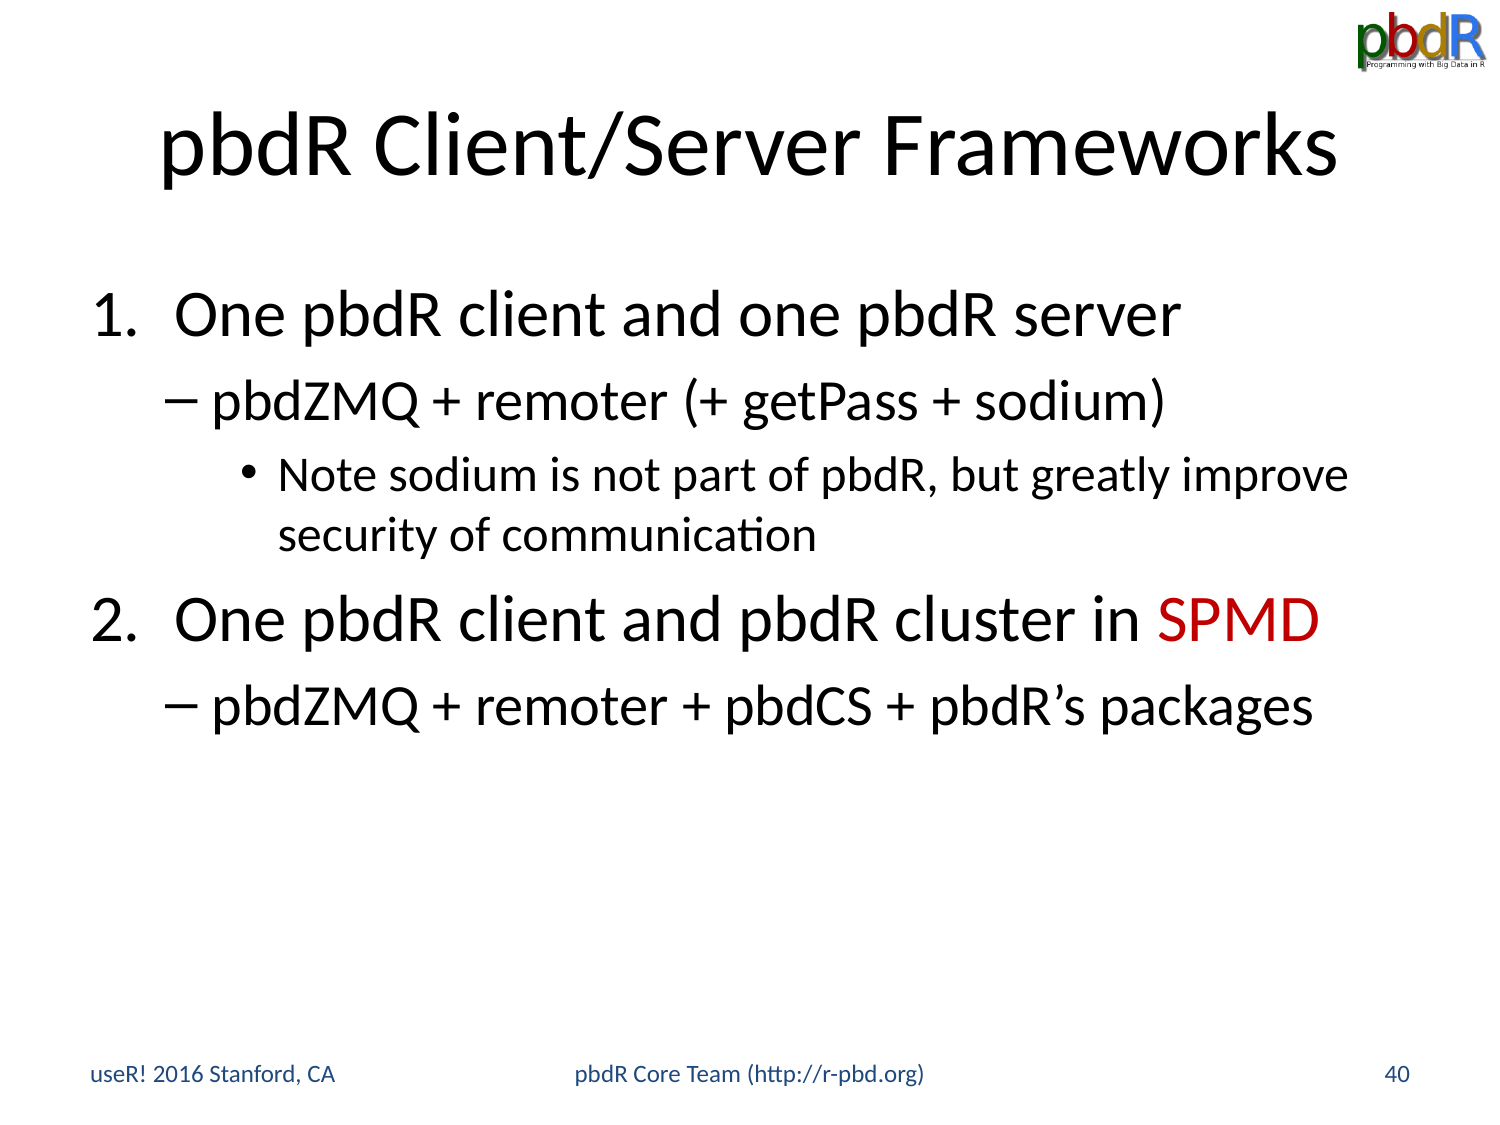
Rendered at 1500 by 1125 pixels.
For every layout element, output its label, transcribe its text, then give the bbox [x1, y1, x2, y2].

list One pbdR client and one pbdR server pbdZMQ + remoter (+ getPass + sodium) Note sodium is not part of pbdR, but greatly improve security of communication One pbdR client and pbdR cluster in SPMD pbdZMQ + remoter + pbdCS + pbdR’s packages [75, 262, 1425, 1005]
slide_number 40 [1074, 1042, 1425, 1103]
slide_number useR! 2016 Stanford, CA [75, 1042, 425, 1103]
title pbdR Client/Server Frameworks [75, 45, 1425, 233]
picture [1358, 12, 1488, 73]
footer pbdR Core Team (http://r-pbd.org) [512, 1042, 988, 1103]
